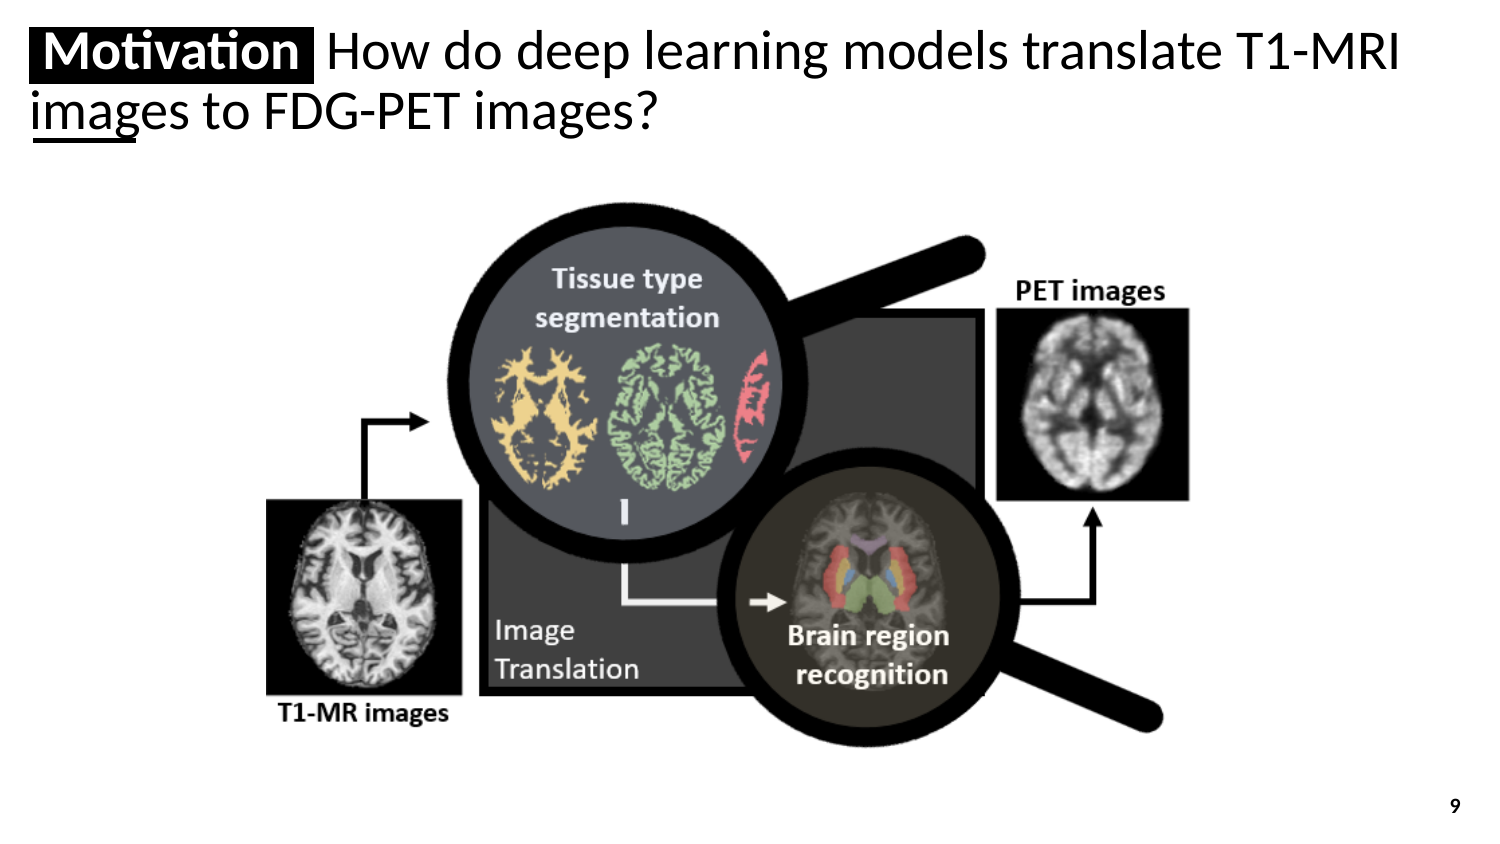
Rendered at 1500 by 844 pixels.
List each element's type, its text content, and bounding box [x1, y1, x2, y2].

title Motivation How do deep learning models translate T1-MRI images to FDG-PET images? [18, 0, 1500, 164]
slide_number 9 [1134, 782, 1472, 827]
picture [266, 199, 1197, 750]
